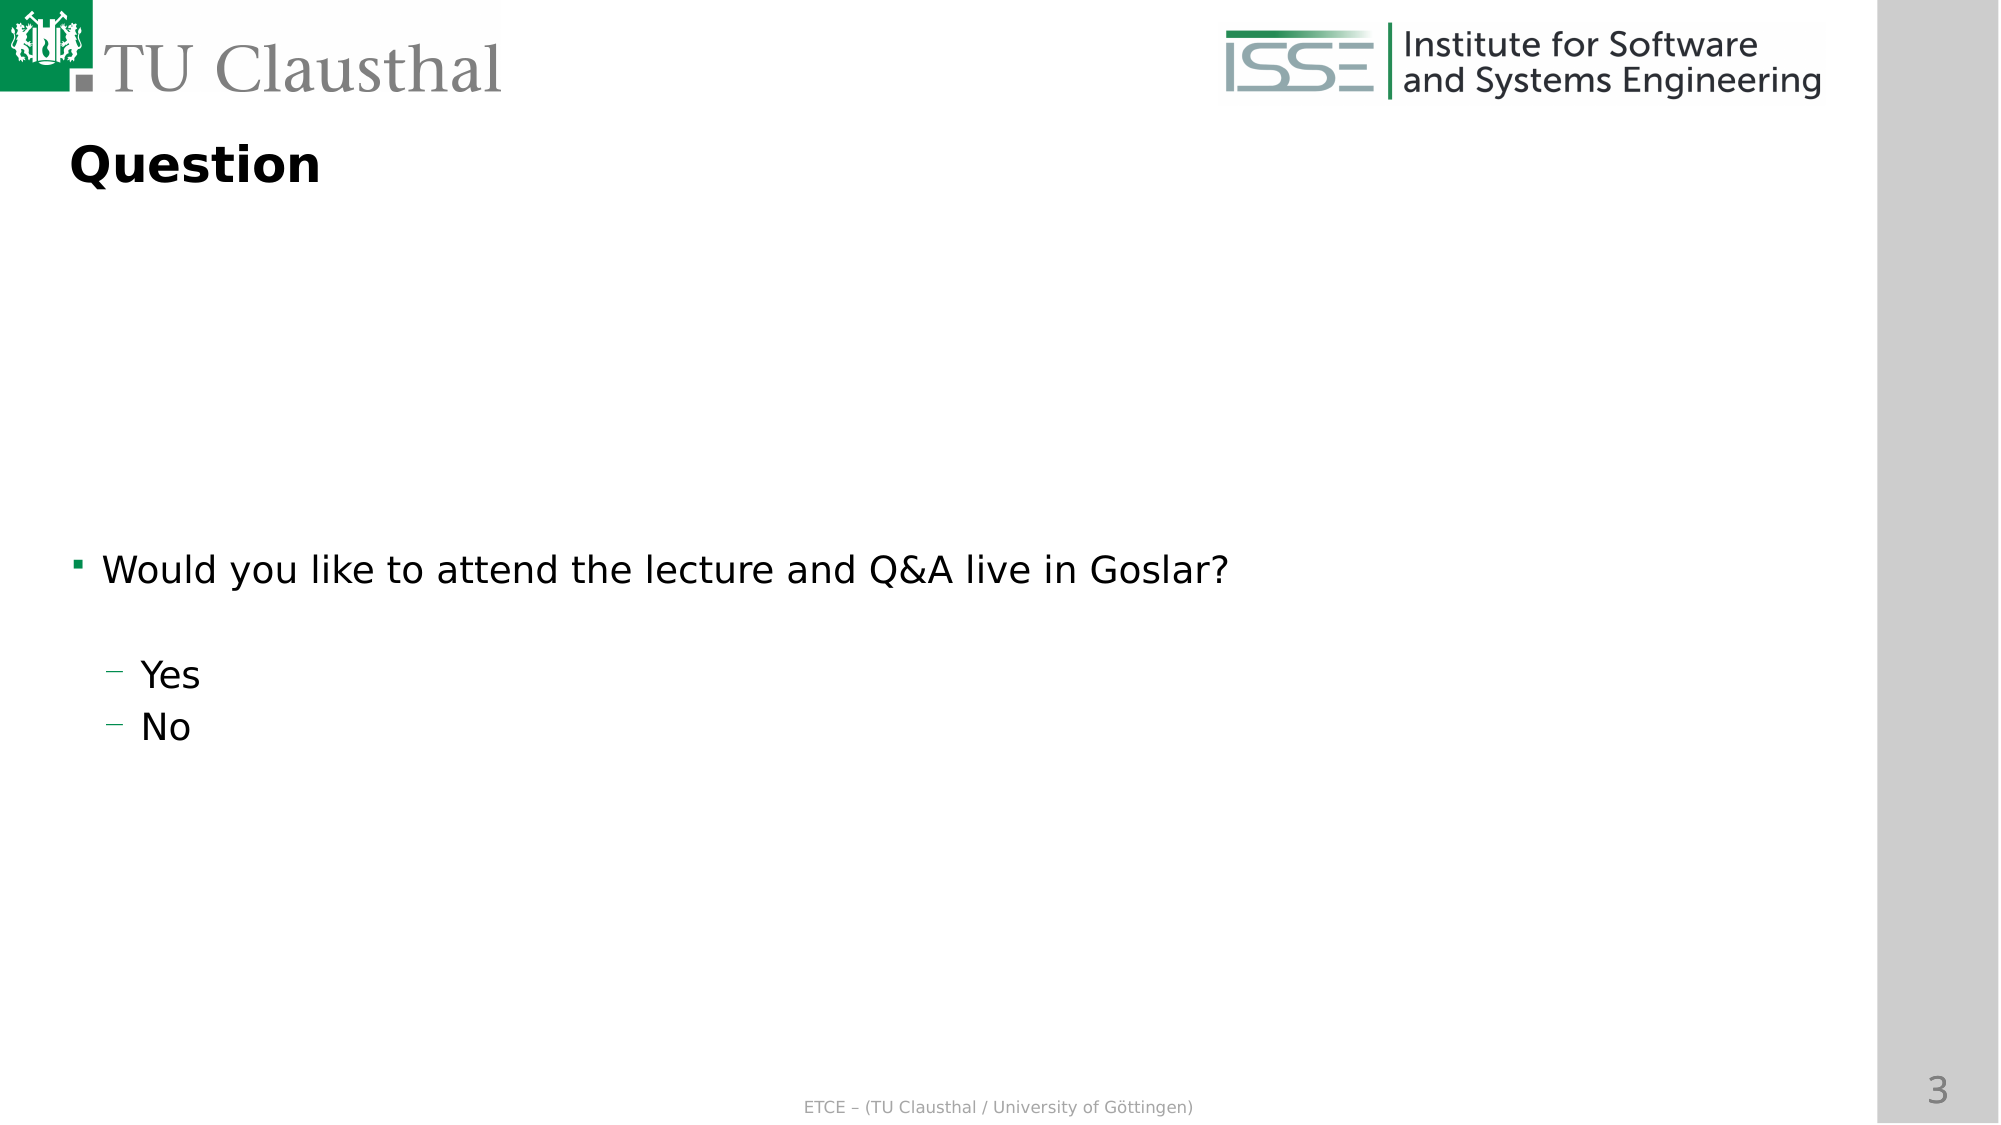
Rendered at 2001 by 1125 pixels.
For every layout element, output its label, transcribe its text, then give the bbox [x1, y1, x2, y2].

text_box Would you like to attend the lecture and Q&A live in Goslar? Yes No [54, 207, 1818, 1034]
picture [0, 0, 501, 92]
picture [1218, 22, 1826, 106]
text_box Question [54, 125, 1818, 207]
